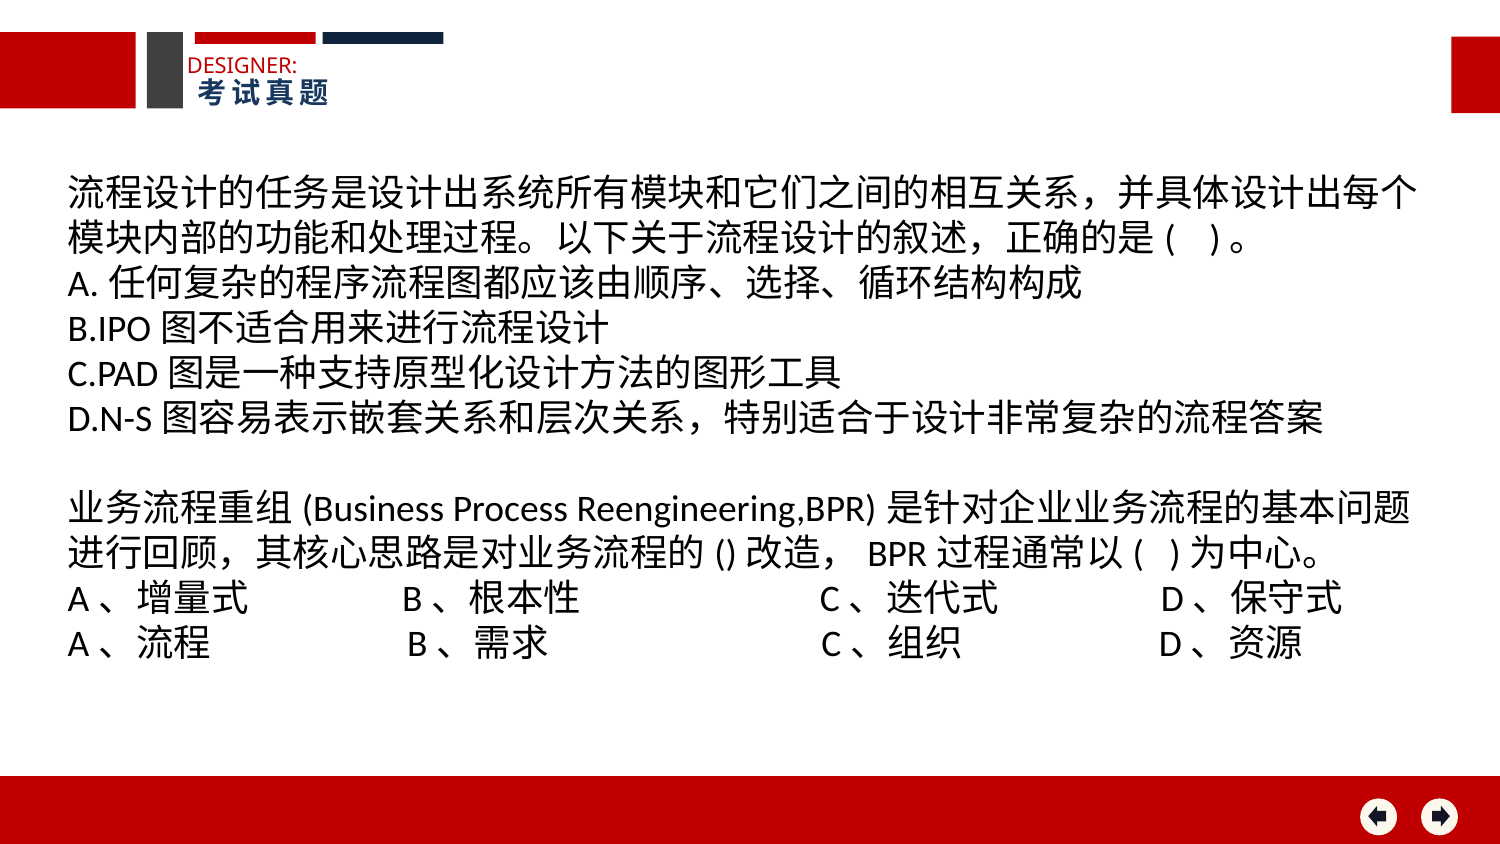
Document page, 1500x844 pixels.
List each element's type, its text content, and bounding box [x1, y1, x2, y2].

text_box 流程设计的任务是设计出系统所有模块和它们之间的相互关系，并具体设计出每个模块内部的功能和处理过程。以下关于流程设计的叙述，正确的是( )。 A.任何复杂的程序流程图都应该由顺序、选择、循环结构构成 B.IPO图不适合用来进行流程设计 C.PAD图是一种支持原型化设计方法的图形工具 D.N-S图容易表示嵌套关系和层次关系，特别适合于设计非常复杂的流程答案 业务流程重组(Business Process Reengineering,BPR)是针对企业业务流程的基本问题进行回顾，其核心思路是对业务流程的()改造，BPR过程通常以( )为中心。 A、增量式 B、根本性 C、迭代式 D、保守式 A、流程 B、需求 C、组织 D、资源 [53, 161, 1464, 717]
text_box 考试真题 [182, 67, 933, 118]
text_box DESIGNER: [172, 43, 313, 85]
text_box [194, 31, 444, 45]
